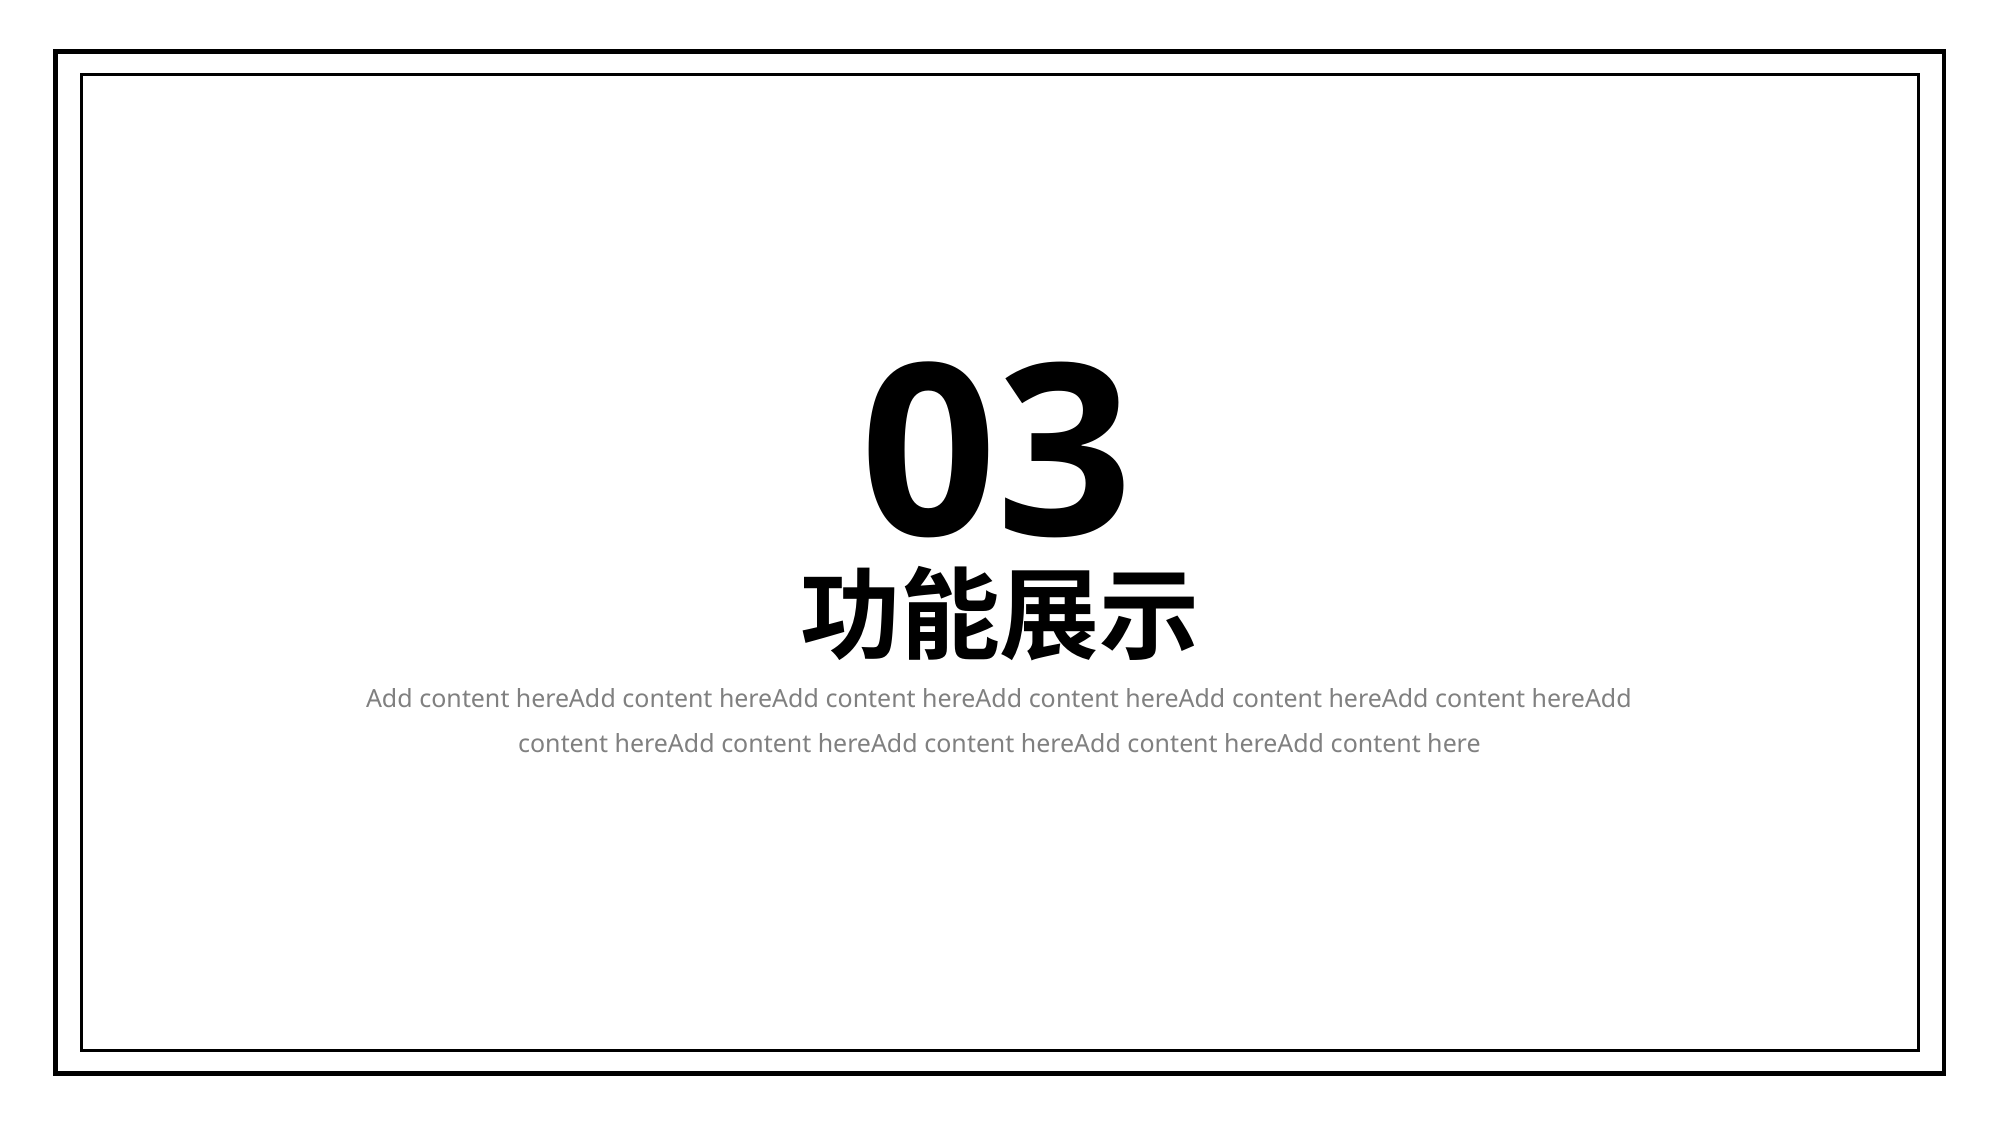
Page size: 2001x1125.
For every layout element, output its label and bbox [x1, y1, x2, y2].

text_box [55, 51, 1945, 1074]
